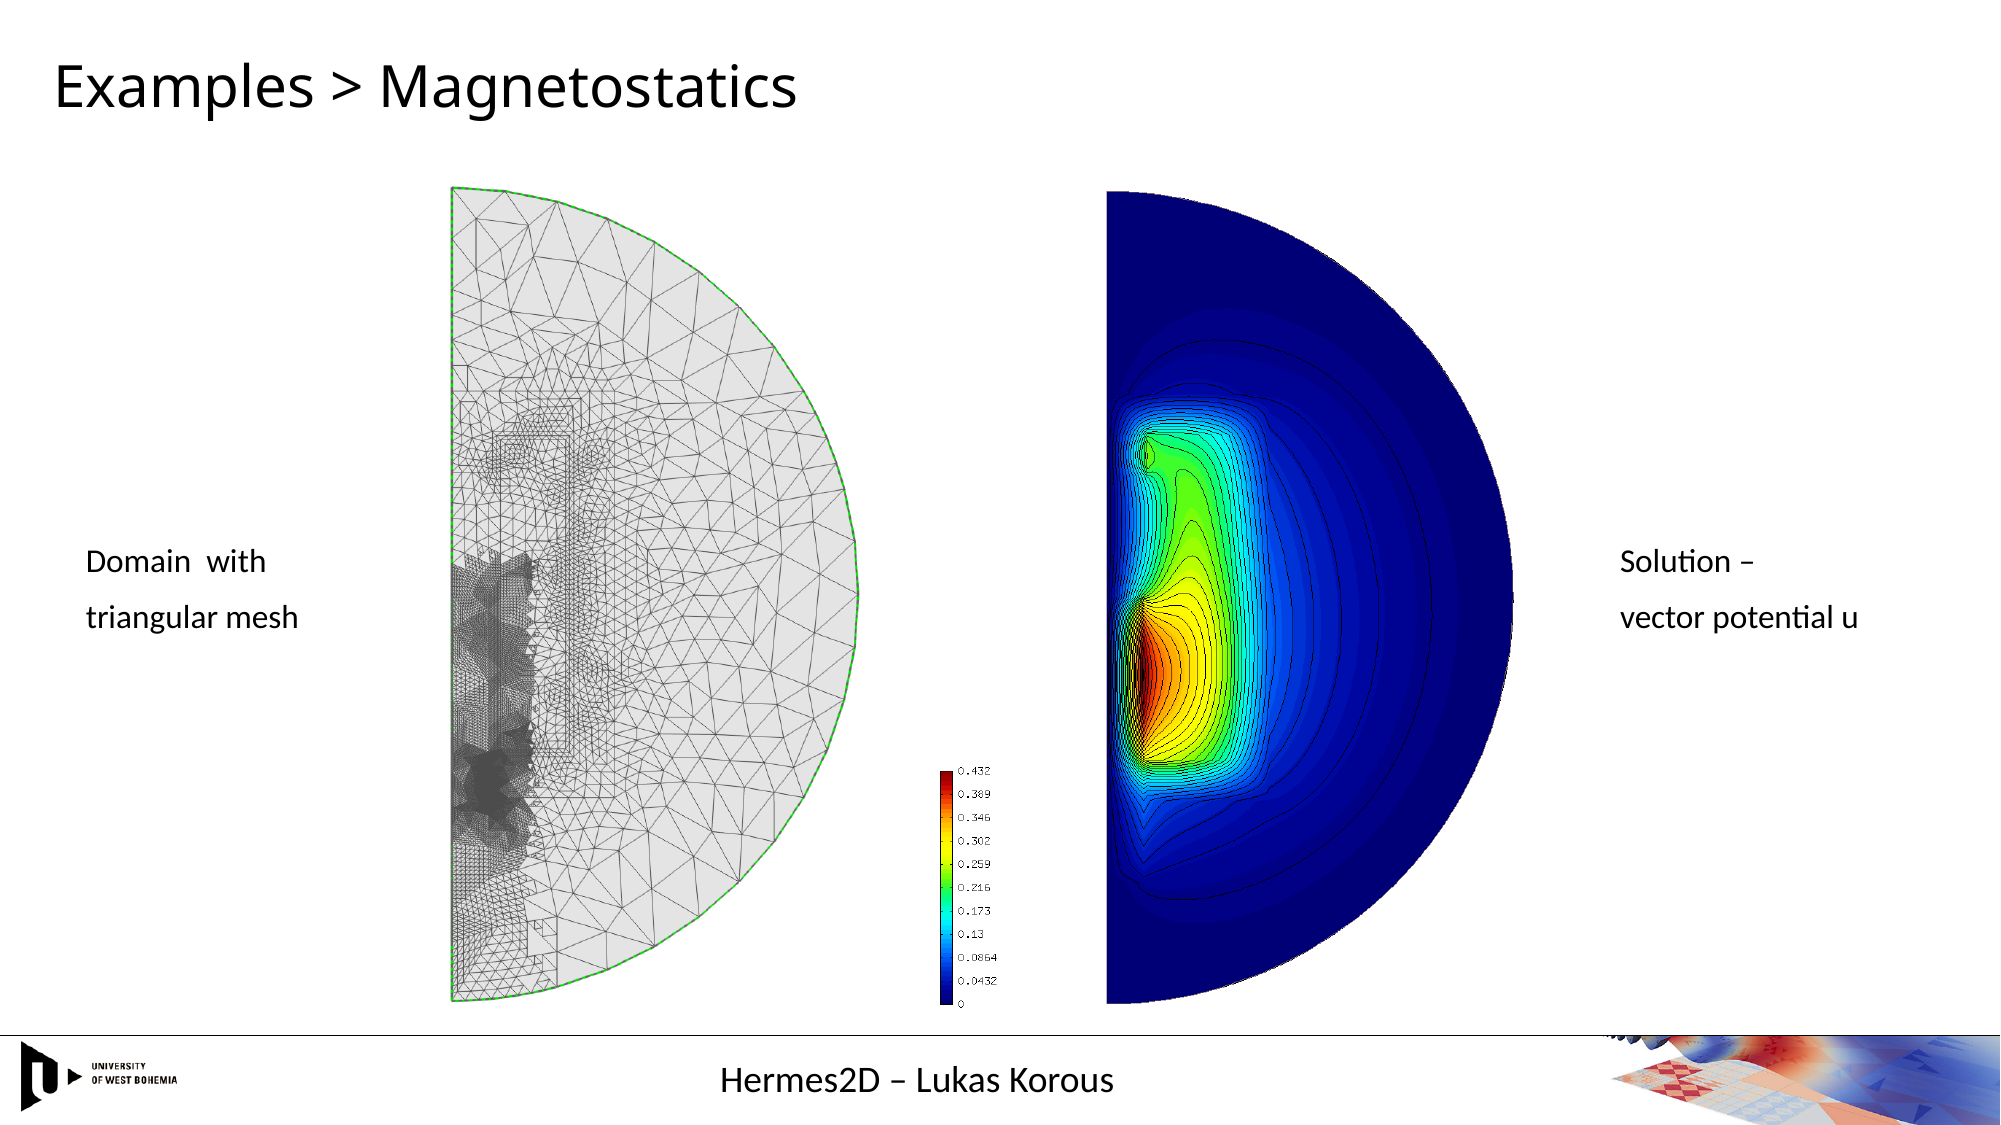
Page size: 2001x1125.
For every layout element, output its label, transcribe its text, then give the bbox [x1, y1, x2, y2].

picture [929, 179, 1623, 1014]
picture [1576, 1036, 2000, 1125]
title Examples > Magnetostatics [38, 43, 1962, 134]
text_box Hermes2D – Lukas Korous [705, 1047, 1295, 1108]
text_box Solution – vector potential u [1605, 172, 1949, 1007]
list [308, 176, 1002, 1011]
picture [21, 1041, 227, 1125]
